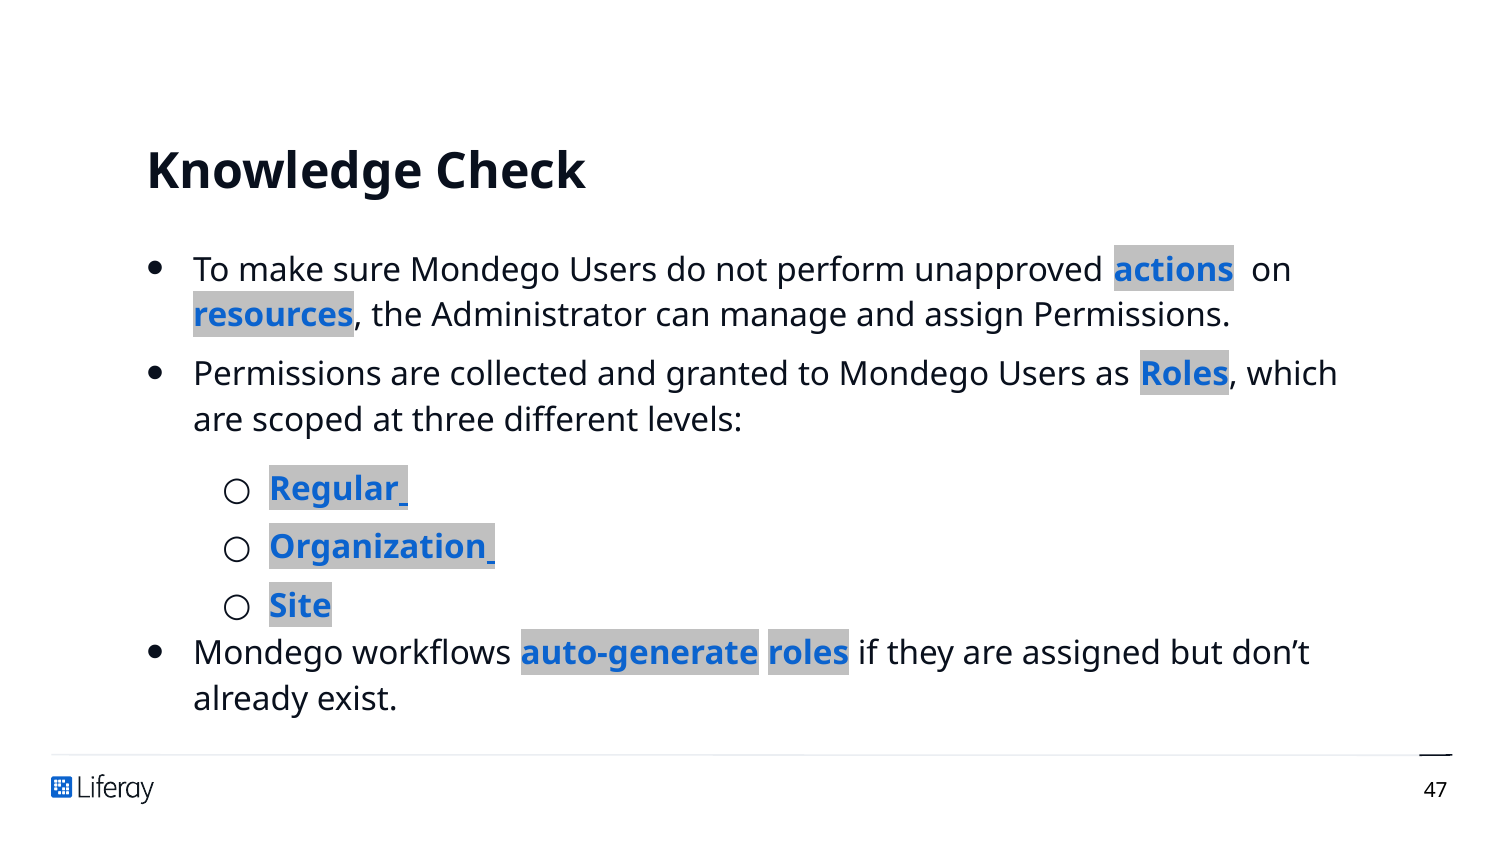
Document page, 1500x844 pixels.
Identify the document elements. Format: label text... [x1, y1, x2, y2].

text_box Regular Organization Site [132, 453, 1276, 675]
list To make sure Mondego Users do not perform unapproved actions on resources, the Administrator can manage and assign Permissions. Permissions are collected and granted to Mondego Users as Roles, which are scoped at three different levels: Mondego workflows auto-generate roles if they are assigned but don’t already exist. [146, 226, 1354, 593]
title Knowledge Check [146, 123, 1151, 226]
